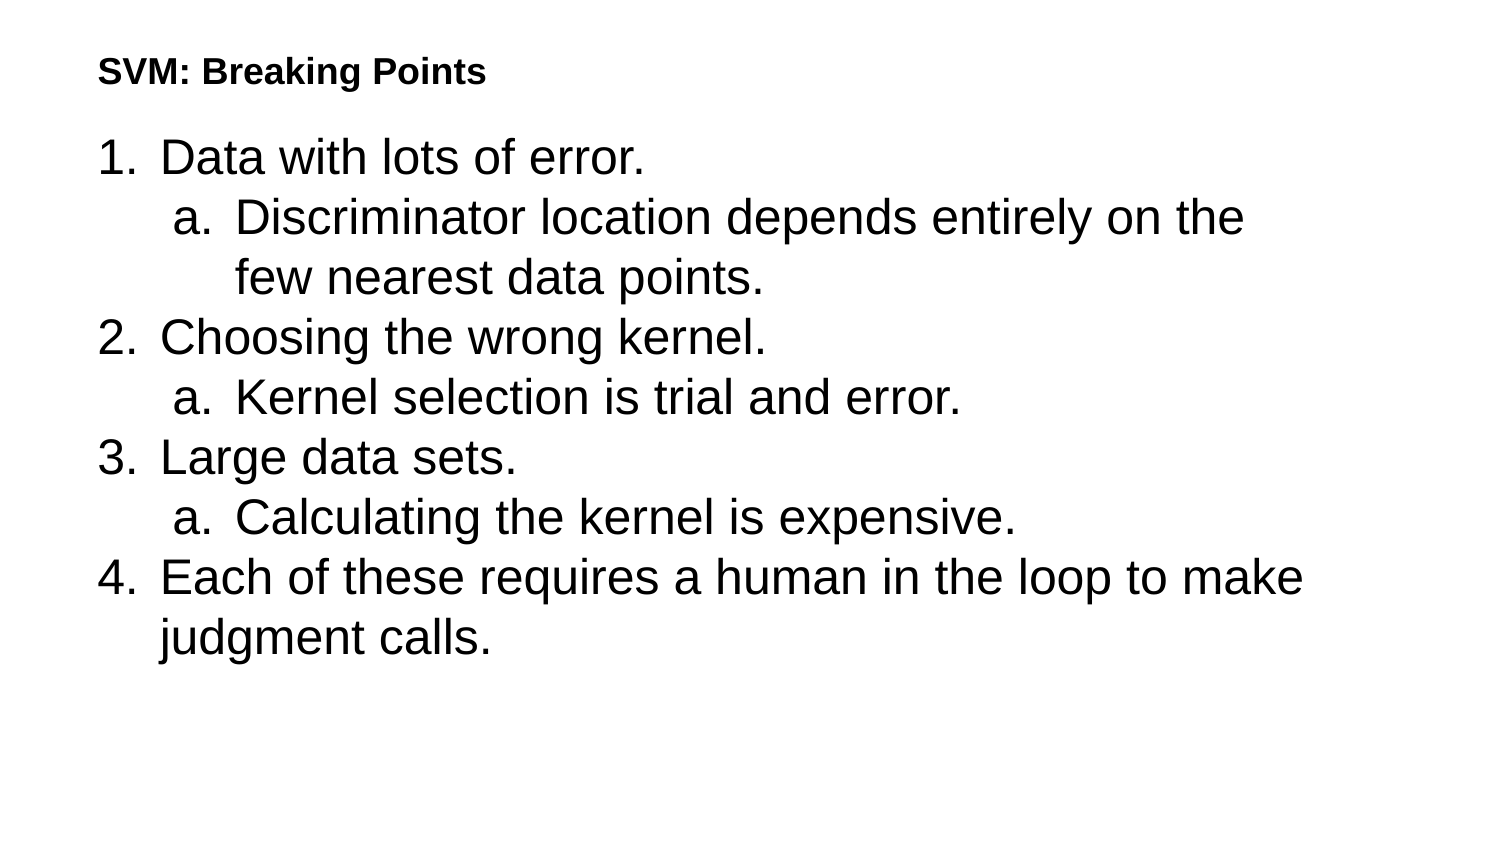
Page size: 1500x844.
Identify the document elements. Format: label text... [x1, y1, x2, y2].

text_box Data with lots of error. Discriminator location depends entirely on the few nearest data points. Choosing the wrong kernel. Kernel selection is trial and error. Large data sets. Calculating the kernel is expensive. Each of these requires a human in the loop to make judgment calls. [69, 141, 1339, 708]
text_box SVM: Breaking Points [82, 31, 1394, 127]
